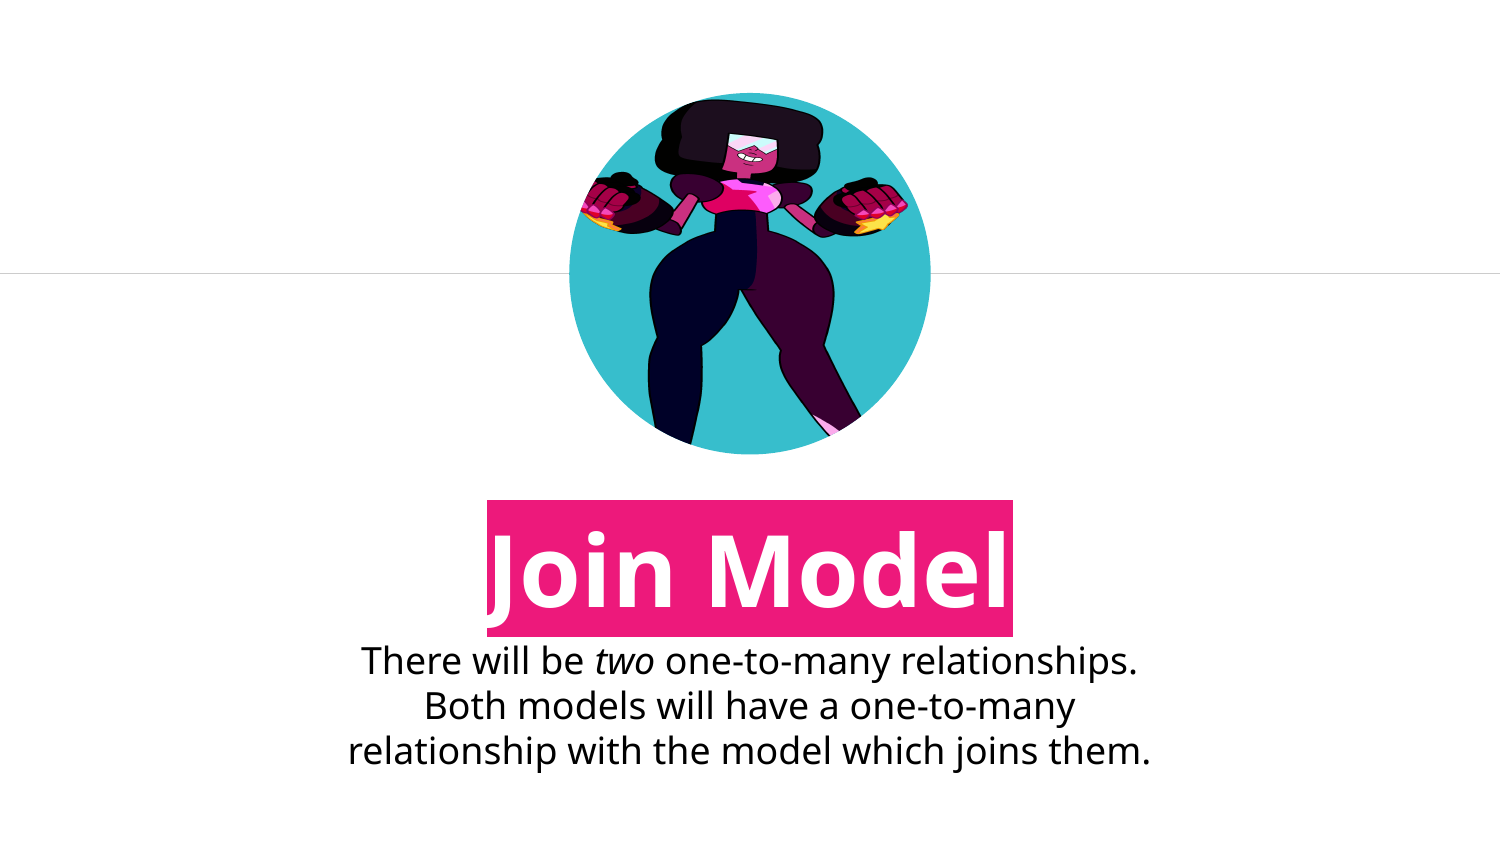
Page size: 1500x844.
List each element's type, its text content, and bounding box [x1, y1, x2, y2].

subtitle There will be two one-to-many relationships. Both models will have a one-to-many relationship with the model which joins them. [320, 622, 1180, 751]
title Join Model [320, 472, 1180, 622]
picture [568, 92, 931, 455]
